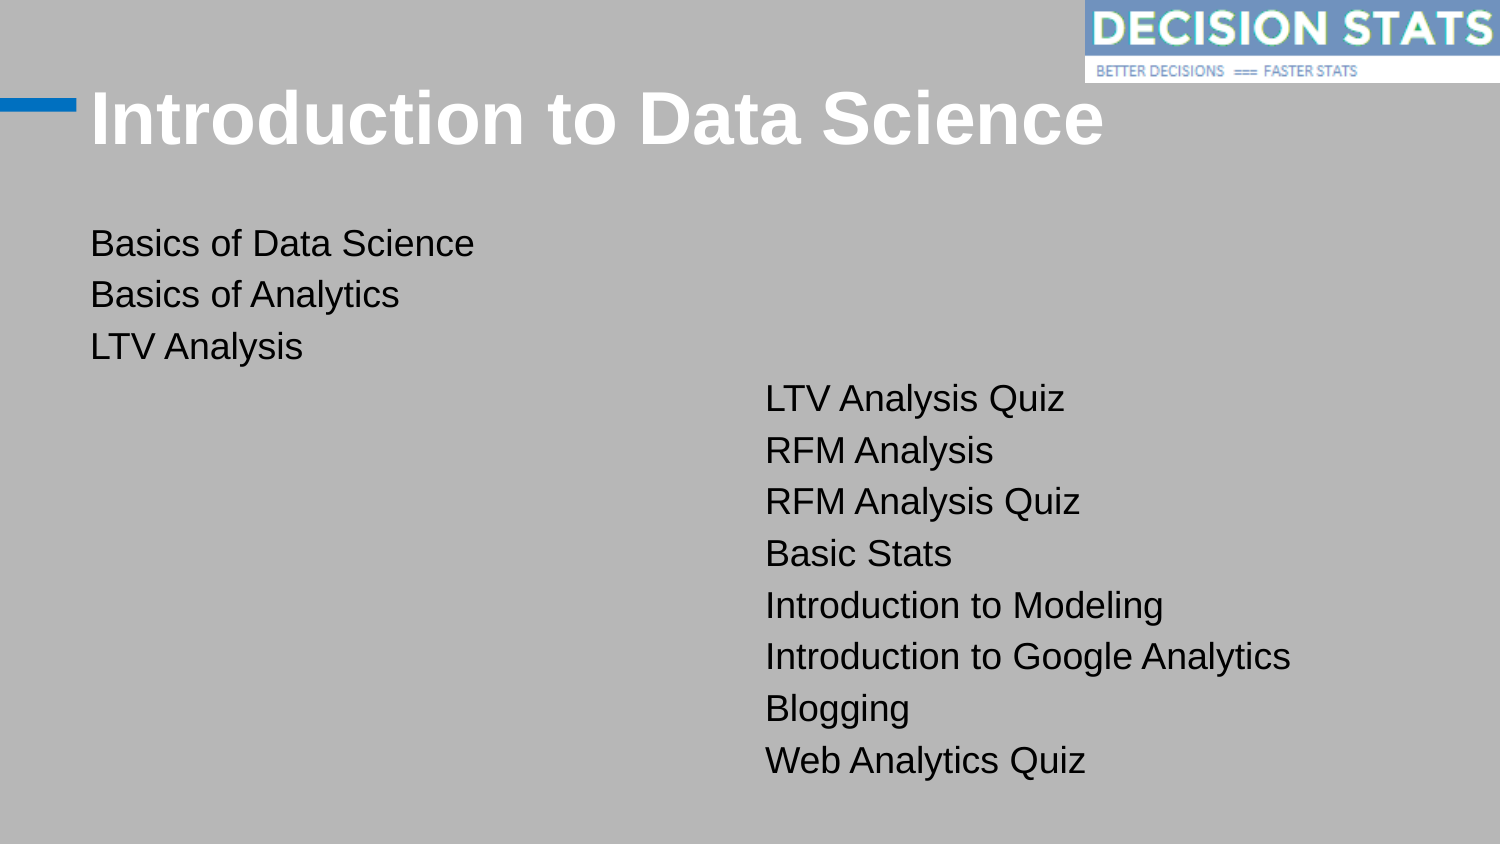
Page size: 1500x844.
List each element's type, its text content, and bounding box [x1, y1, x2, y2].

picture [1085, 0, 1500, 83]
list Basics of Data Science Basics of Analytics LTV Analysis LTV Analysis Quiz RFM Analysis RFM Analysis Quiz Basic Stats Introduction to Modeling Introduction to Google Analytics Blogging Web Analytics Quiz [75, 196, 1425, 808]
title Introduction to Data Science [75, 33, 1425, 175]
